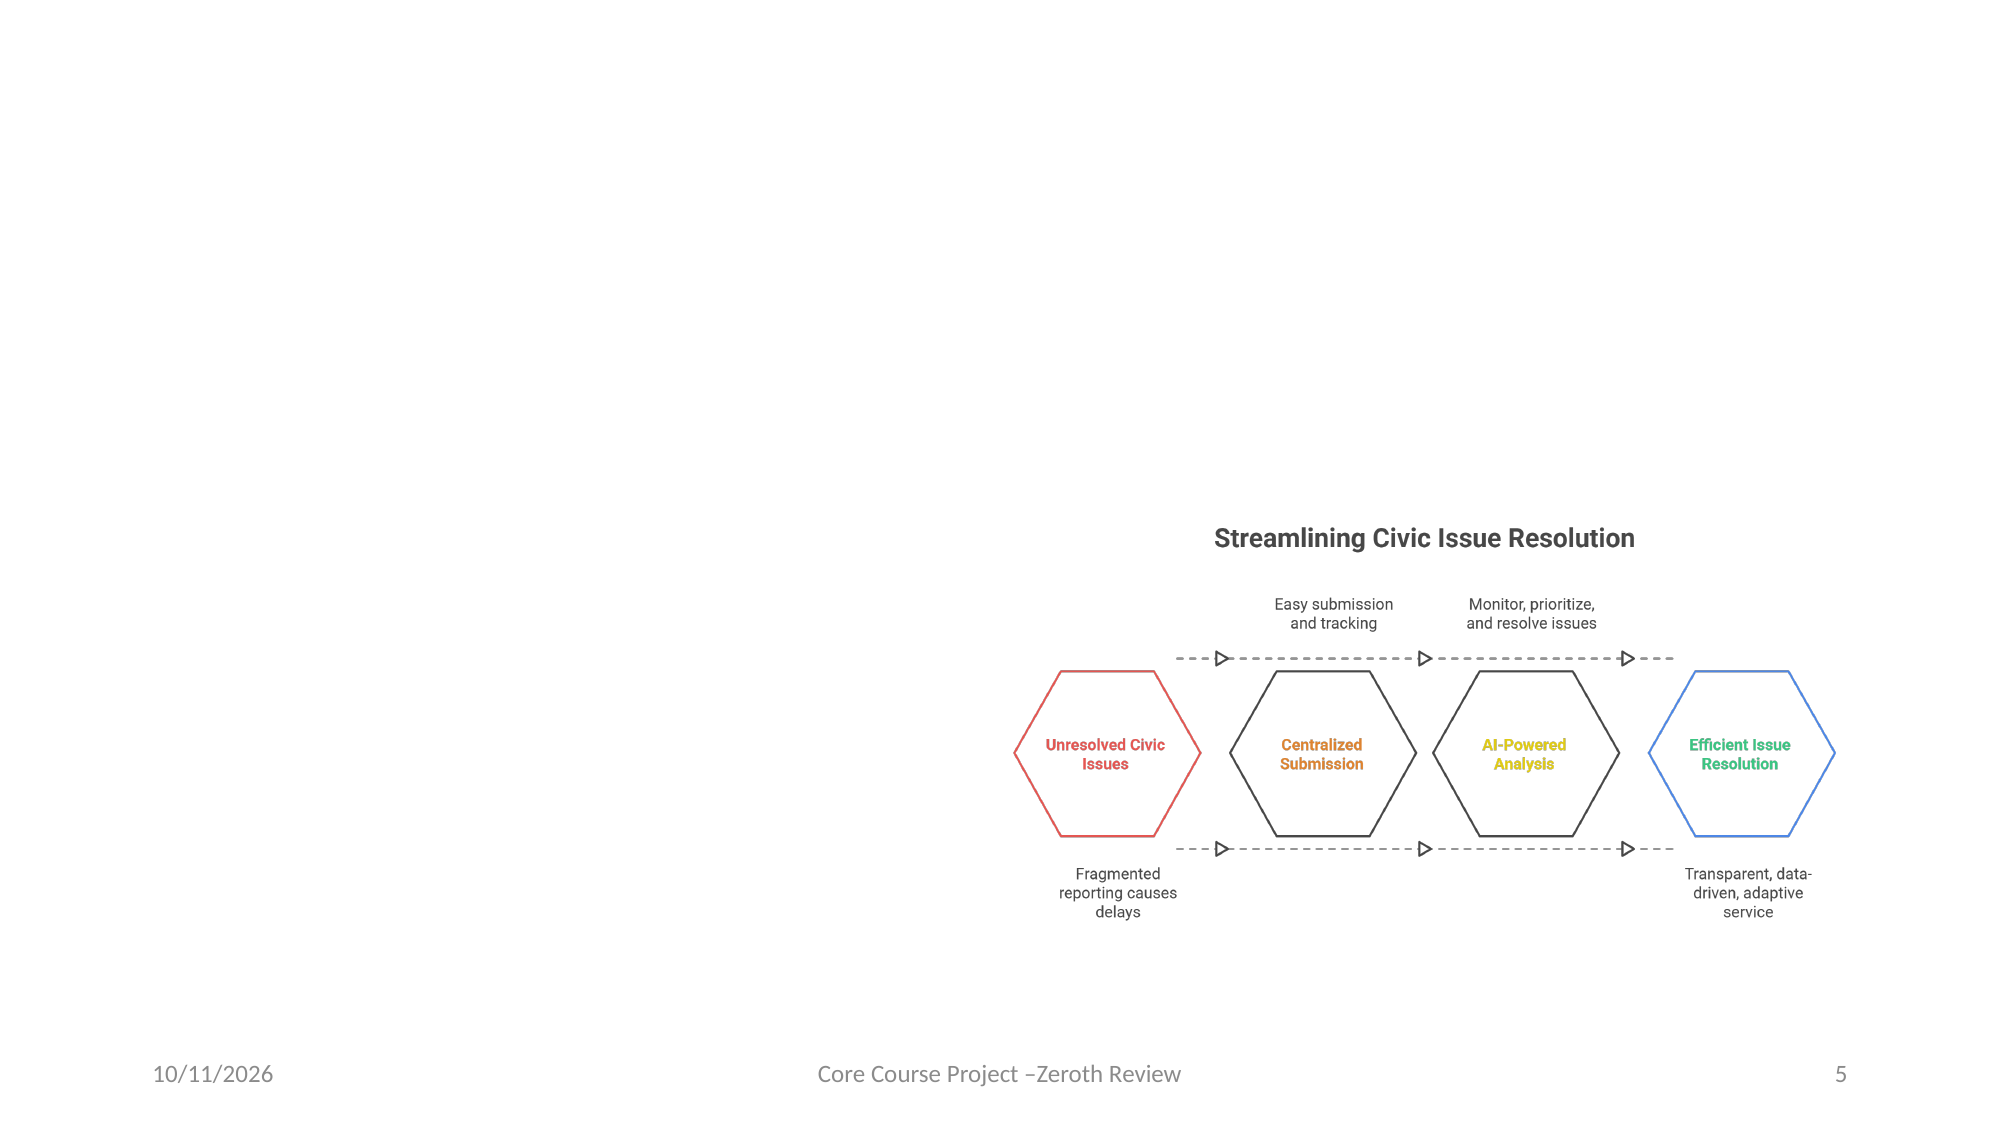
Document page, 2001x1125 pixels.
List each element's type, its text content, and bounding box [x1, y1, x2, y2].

slide_number 5 [1412, 1042, 1863, 1103]
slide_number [137, 1042, 588, 1103]
picture [974, 468, 1875, 976]
footer Core Course Project –Zeroth Review [662, 1042, 1338, 1103]
